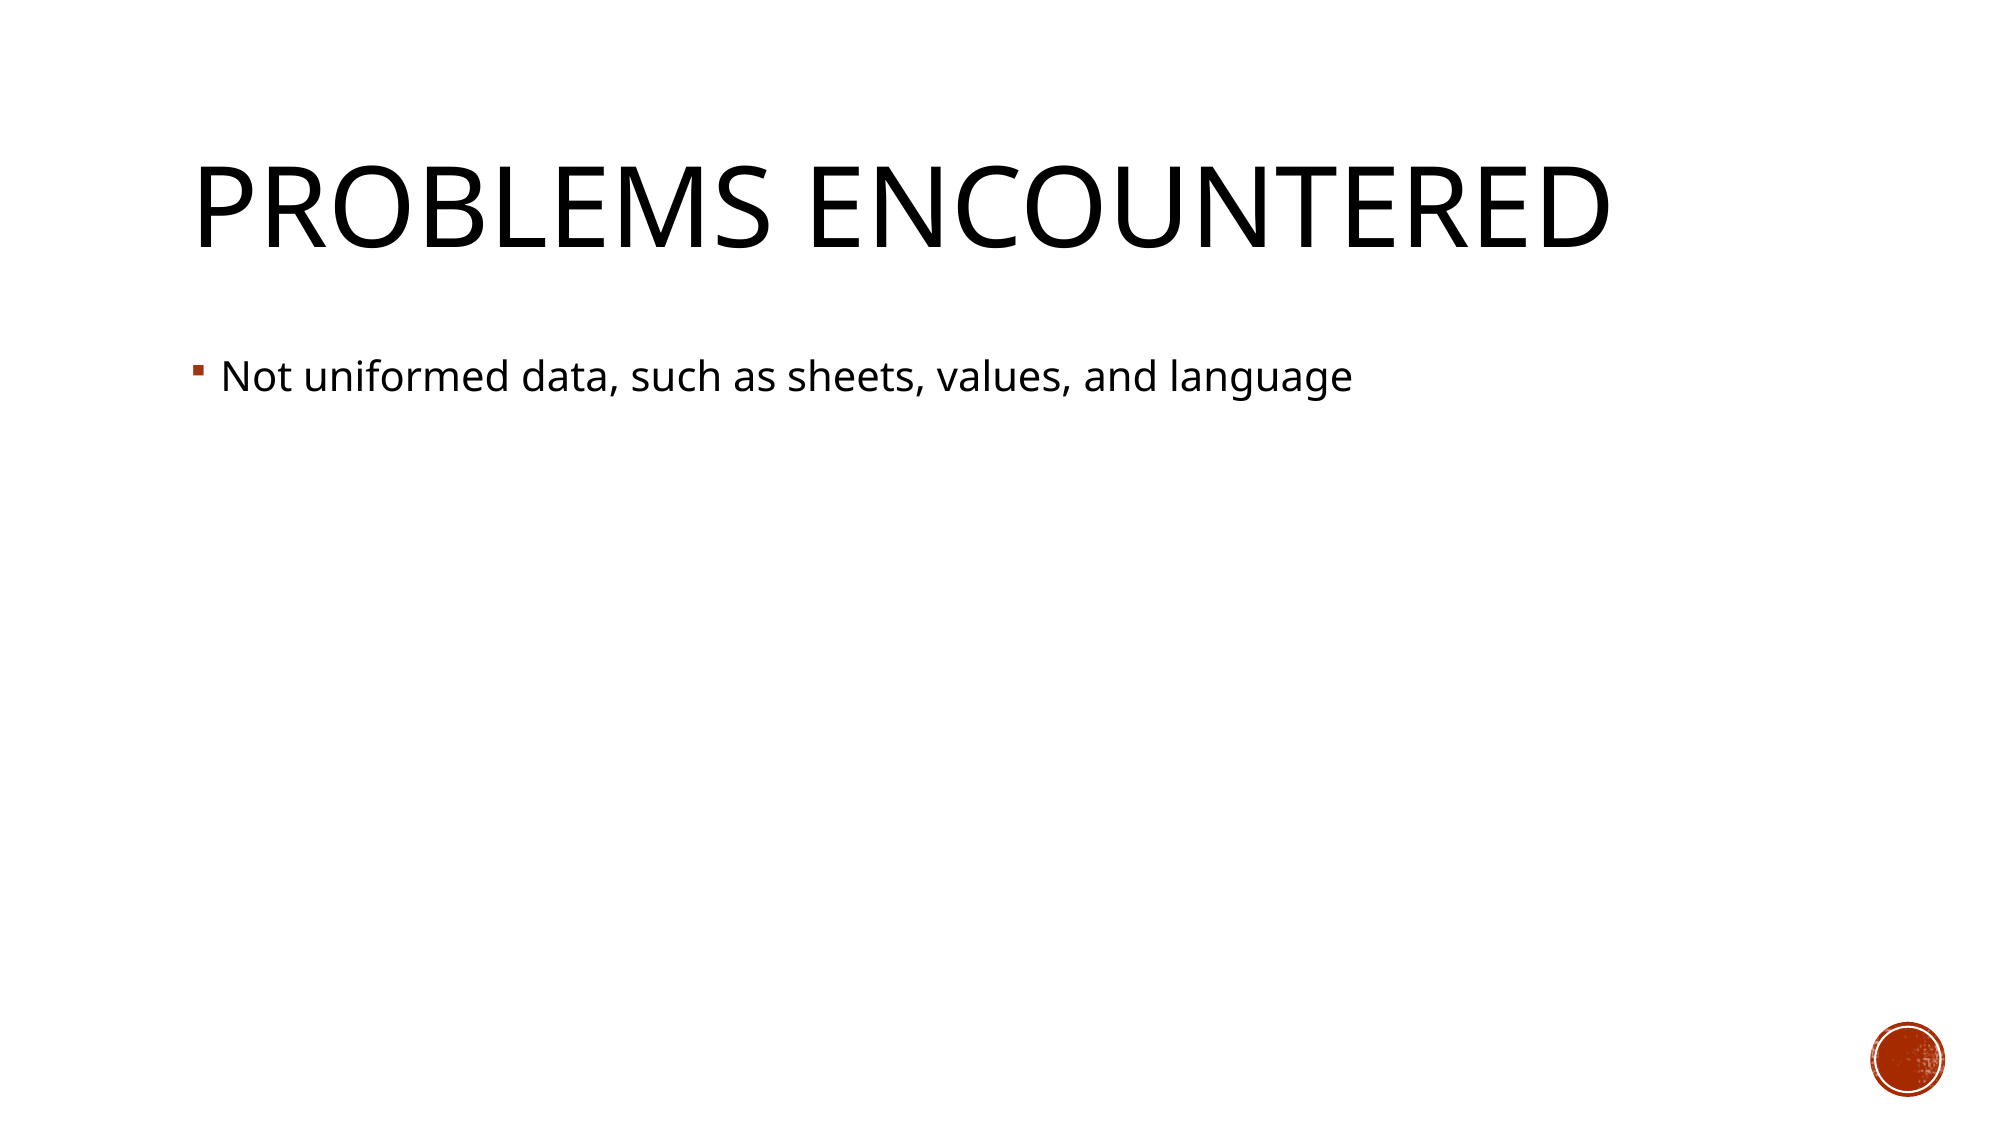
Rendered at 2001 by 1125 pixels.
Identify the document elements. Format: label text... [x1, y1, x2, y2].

list Not uniformed data, such as sheets, values, and language [175, 348, 1826, 1013]
title Problems encountered [175, 79, 1826, 344]
